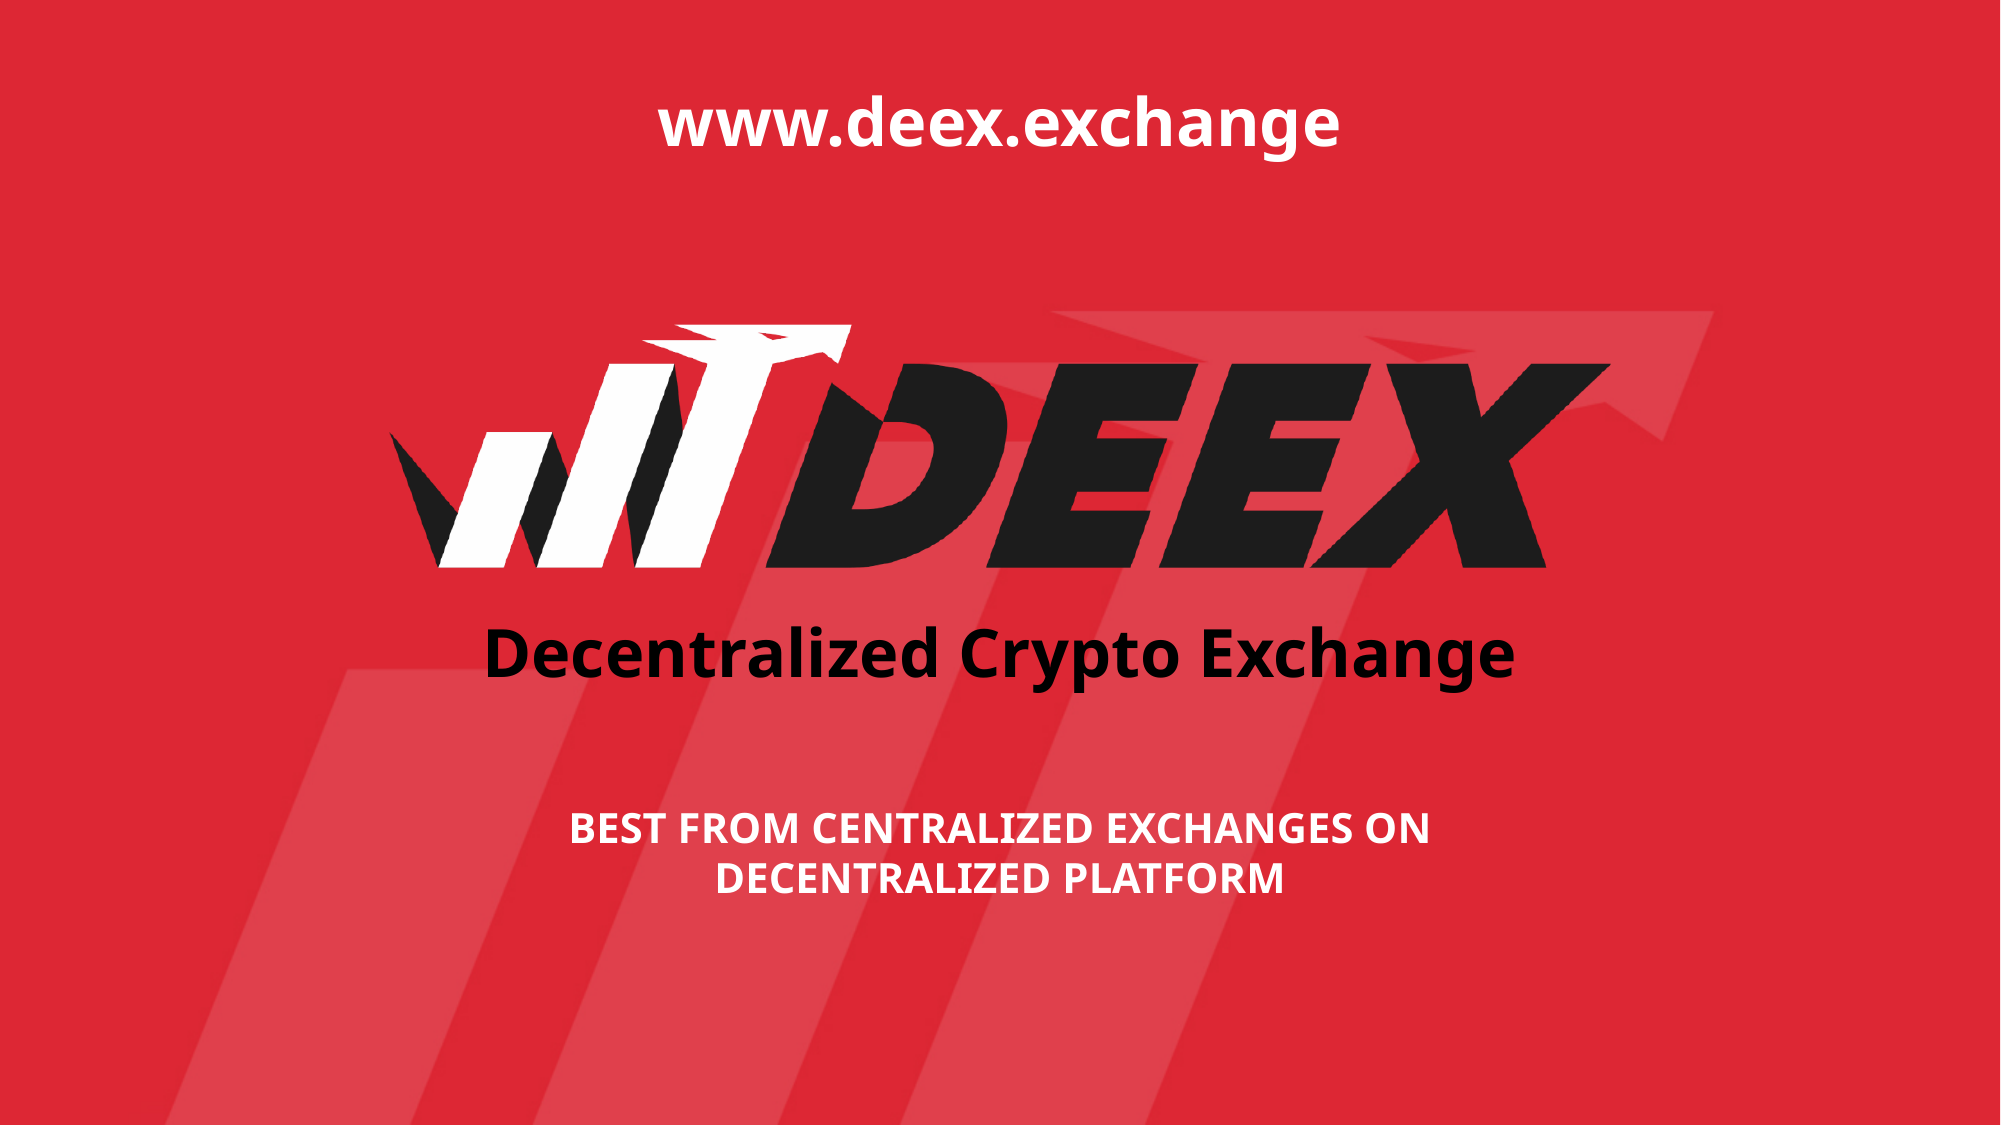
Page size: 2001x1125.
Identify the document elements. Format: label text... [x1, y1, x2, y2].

text_box Decentralized Crypto Exchange [0, 603, 2000, 699]
text_box www.deex.exchange [0, 72, 2000, 167]
picture [0, 0, 2001, 1125]
text_box BEST FROM CENTRALIZED EXCHANGES ON DECENTRALIZED PLATFORM [0, 794, 2000, 910]
